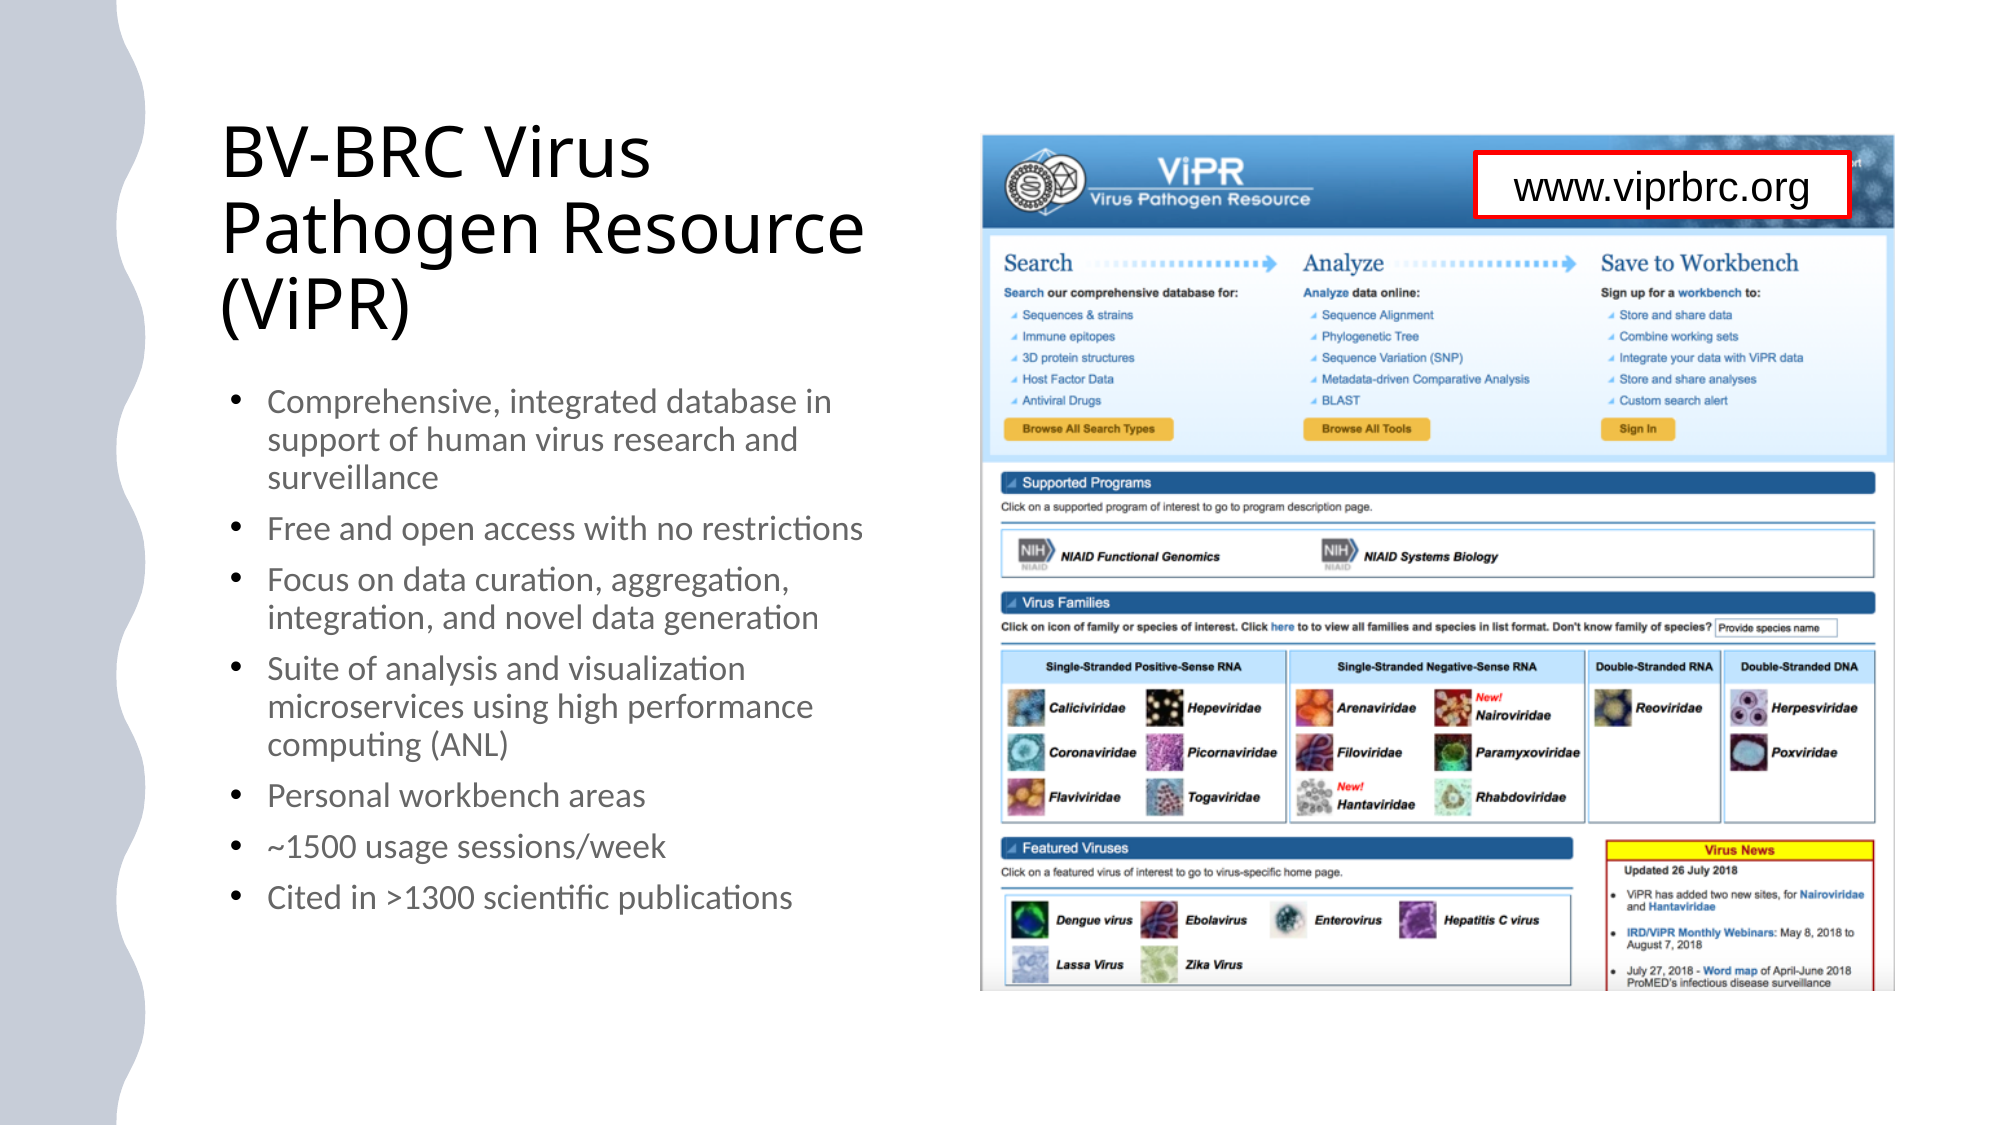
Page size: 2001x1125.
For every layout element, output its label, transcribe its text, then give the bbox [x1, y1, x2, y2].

text_box Comprehensive, integrated database in support of human virus research and surveillance Free and open access with no restrictions Focus on data curation, aggregation, integration, and novel data generation Suite of analysis and visualization microservices using high performance computing (ANL) Personal workbench areas ~1500 usage sessions/week Cited in >1300 scientific publications [205, 374, 922, 1006]
text_box [146, 0, 2000, 1125]
title BV-BRC Virus Pathogen Resource (ViPR) [205, 108, 921, 354]
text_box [0, 0, 146, 1125]
picture [980, 133, 1895, 991]
